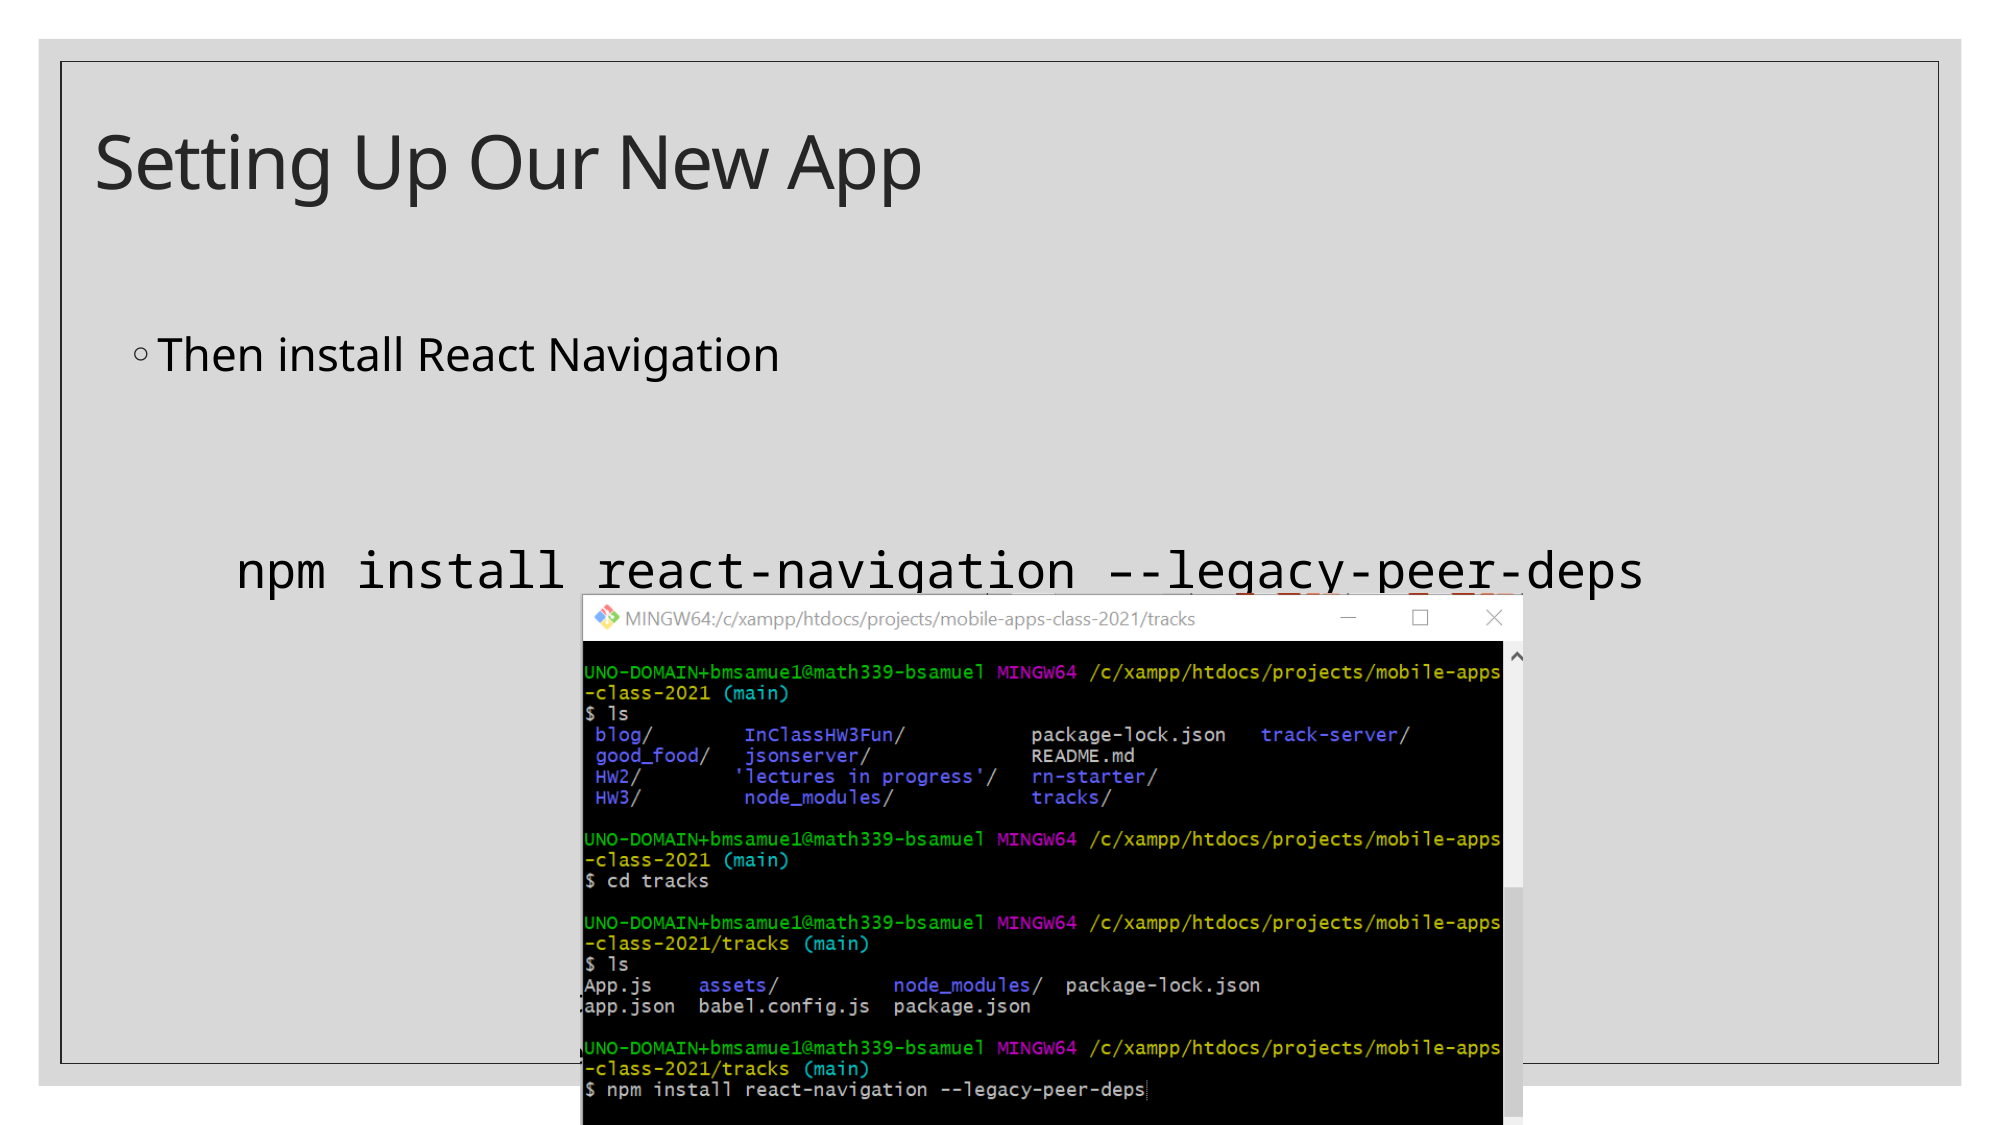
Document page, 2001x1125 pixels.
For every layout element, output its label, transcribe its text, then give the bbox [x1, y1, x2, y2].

list Then install React Navigation npm install react-navigation –-legacy-peer-deps [112, 307, 1771, 1053]
title Setting Up Our New App [79, 52, 1730, 278]
picture [580, 593, 1523, 1125]
